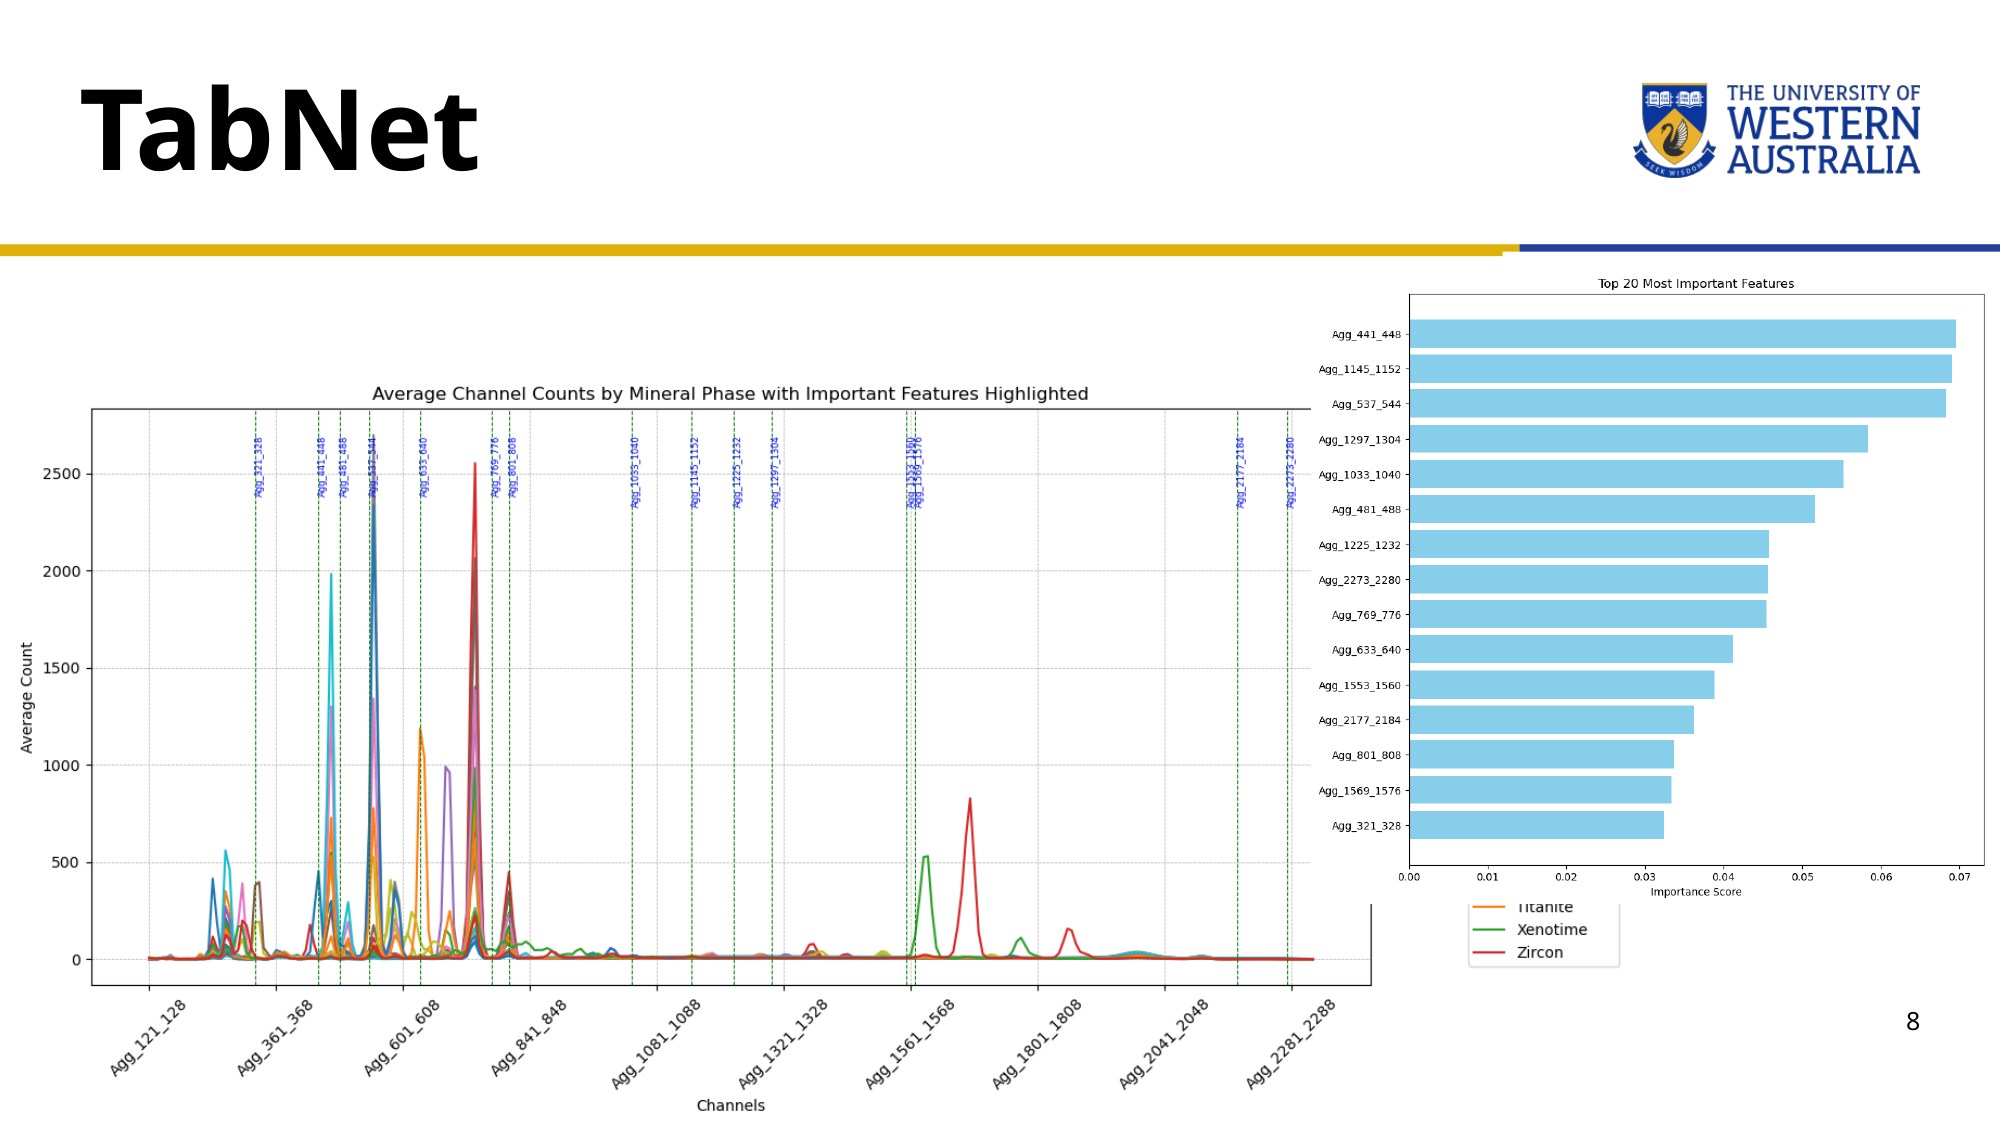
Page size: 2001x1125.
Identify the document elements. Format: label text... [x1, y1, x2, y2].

slide_number 8 [1630, 992, 1921, 1053]
title TabNet [38, 43, 1503, 195]
picture [0, 229, 2000, 1125]
picture [1633, 83, 1921, 179]
